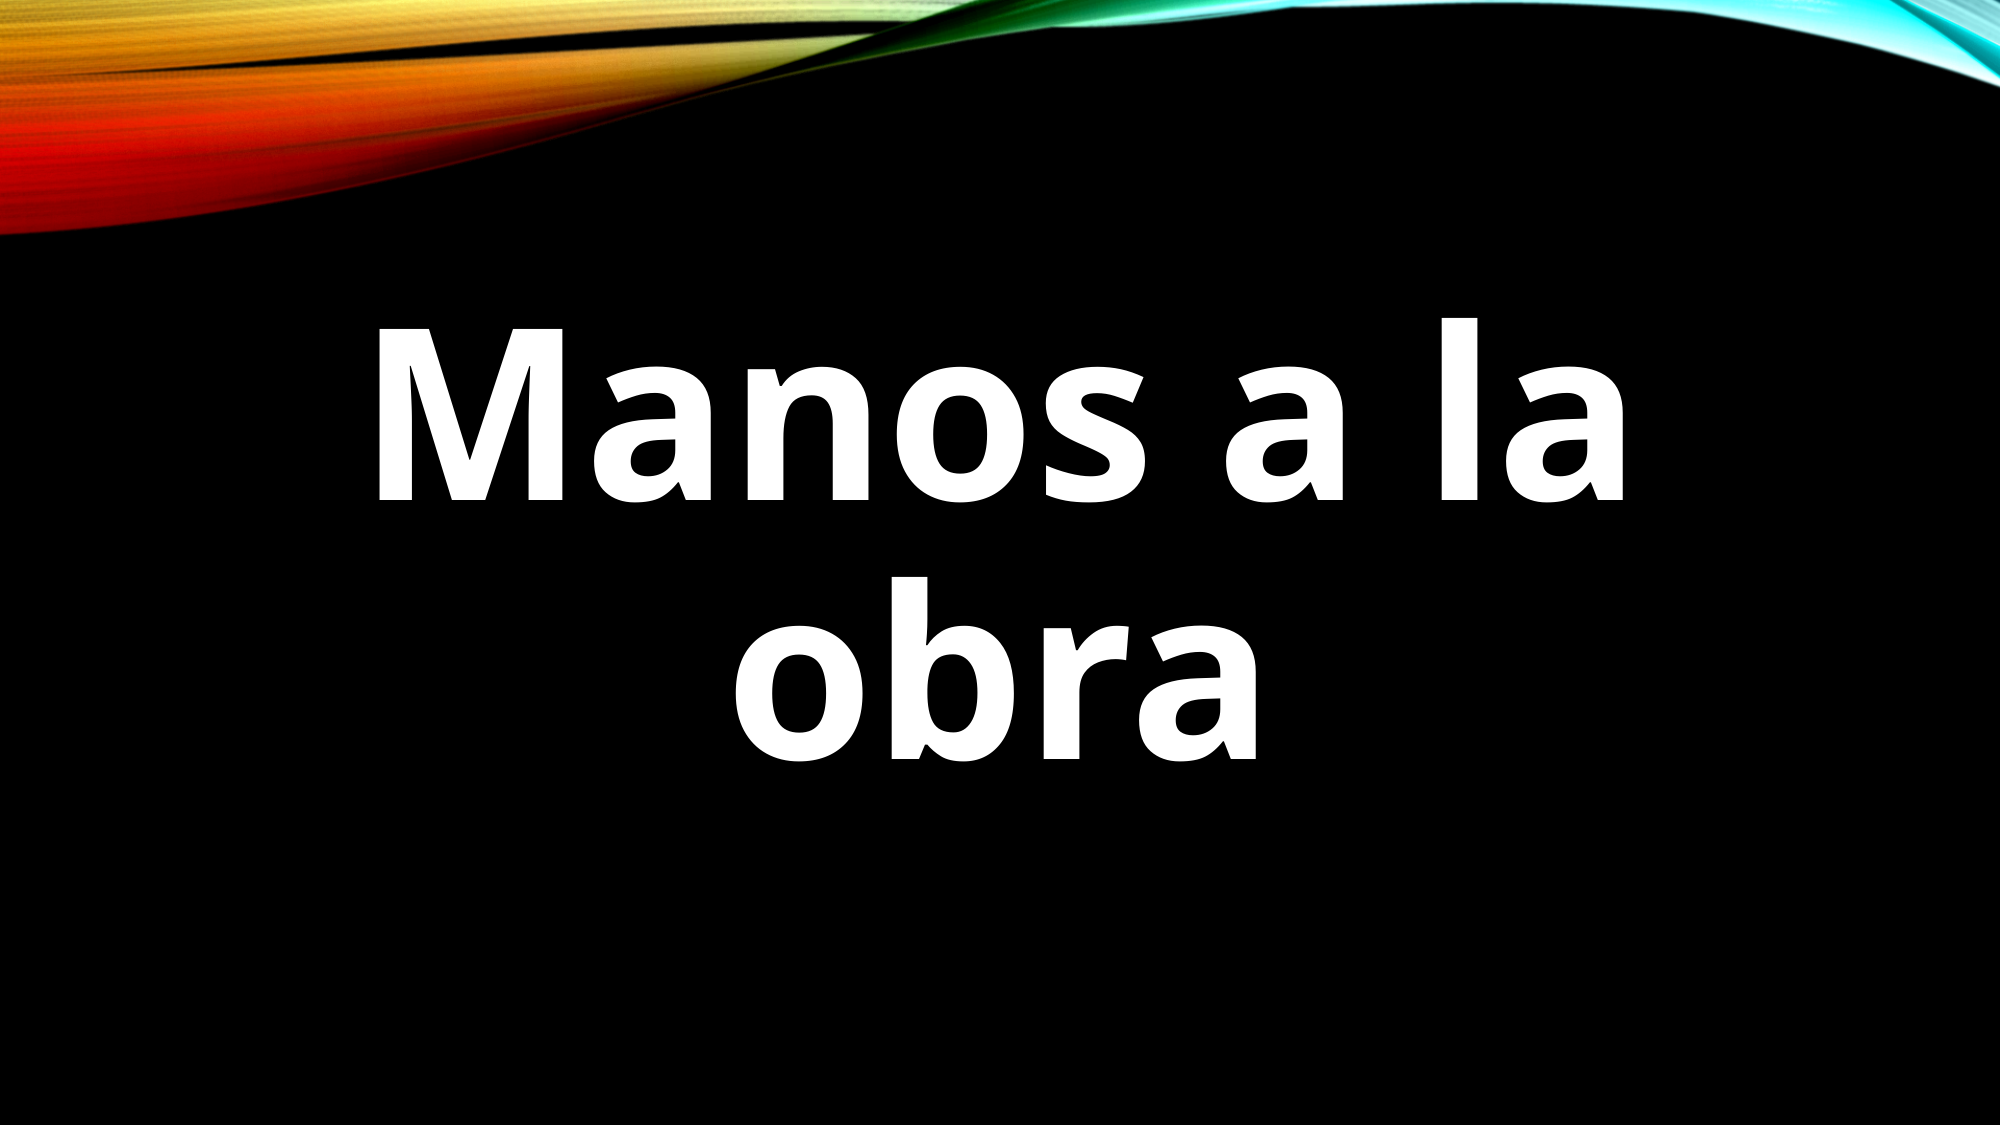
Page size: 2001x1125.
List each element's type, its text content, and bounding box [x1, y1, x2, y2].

list Manos a la obra [112, 286, 1888, 947]
picture [0, 0, 2000, 237]
